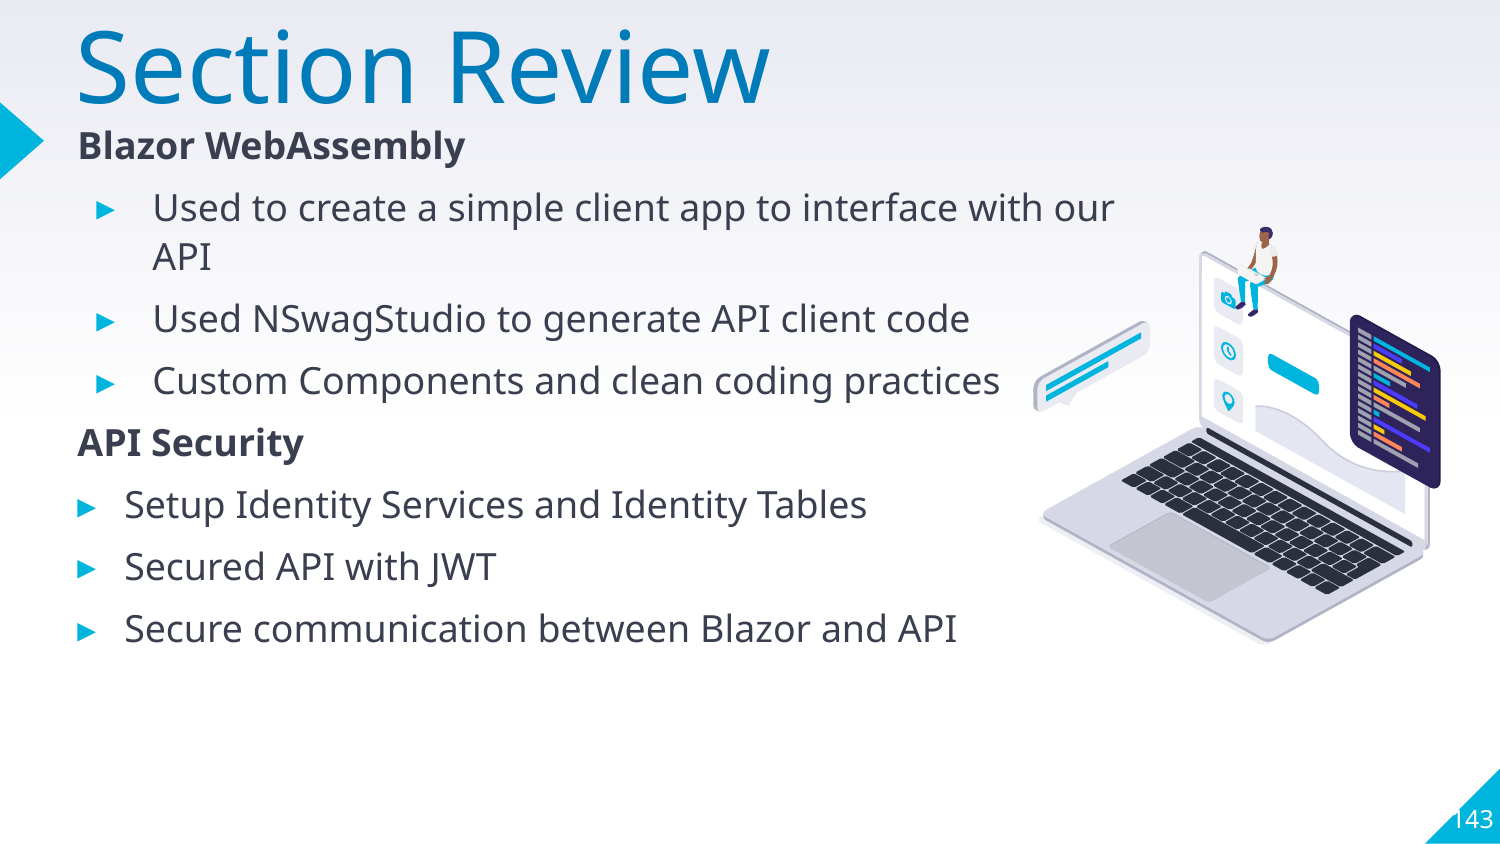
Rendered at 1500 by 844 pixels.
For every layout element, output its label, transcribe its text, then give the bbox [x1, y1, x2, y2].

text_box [1033, 226, 1441, 645]
slide_number 143 [1418, 760, 1494, 838]
title Section Review [75, 26, 1001, 205]
list Blazor WebAssembly Used to create a simple client app to interface with our API Used NSwagStudio to generate API client code Custom Components and clean coding practices API Security Setup Identity Services and Identity Tables Secured API with JWT Secure communication between Blazor and API [77, 117, 1159, 827]
